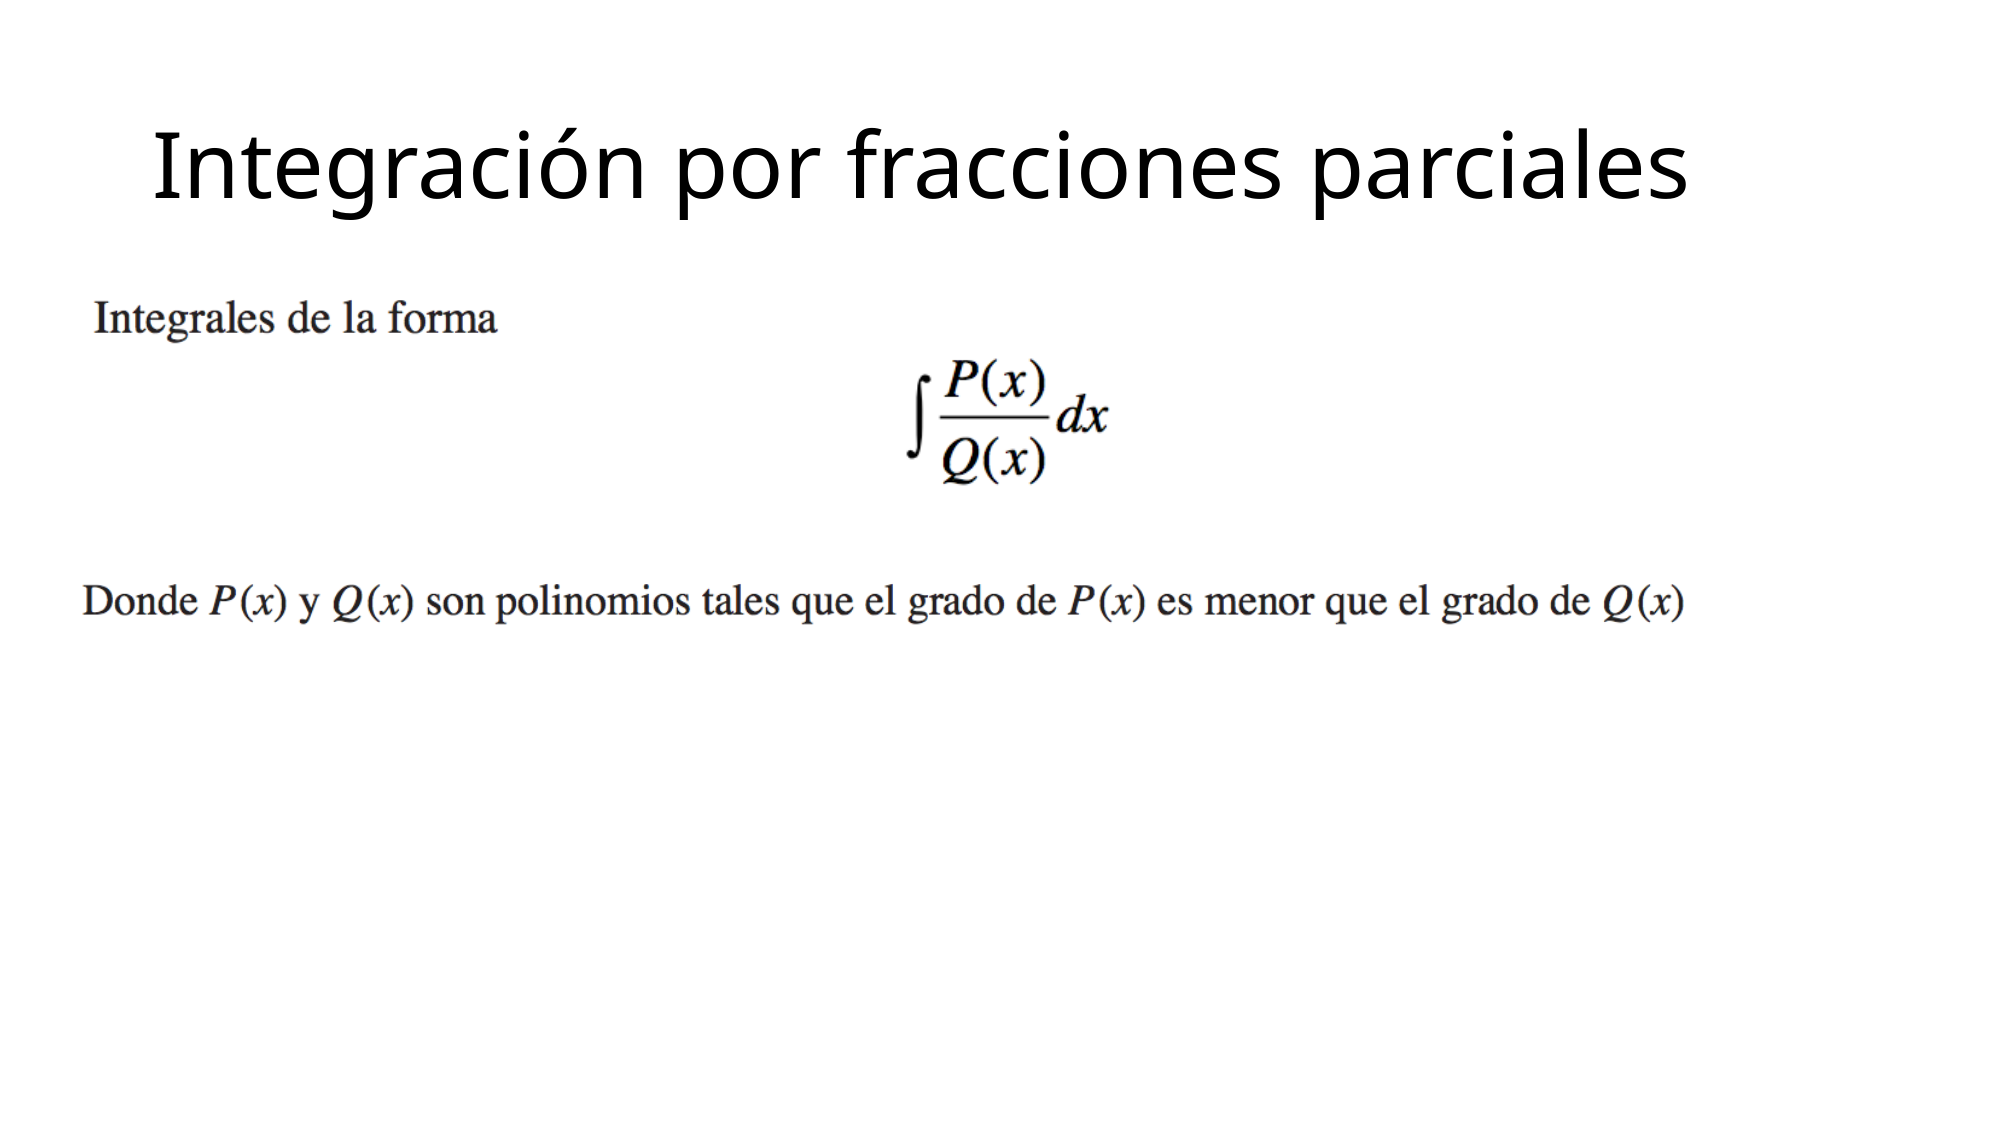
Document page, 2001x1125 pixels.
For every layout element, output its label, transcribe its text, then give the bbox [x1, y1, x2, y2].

title Integración por fracciones parciales [137, 59, 1863, 278]
picture [67, 566, 1690, 639]
picture [878, 333, 1122, 510]
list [67, 277, 508, 355]
